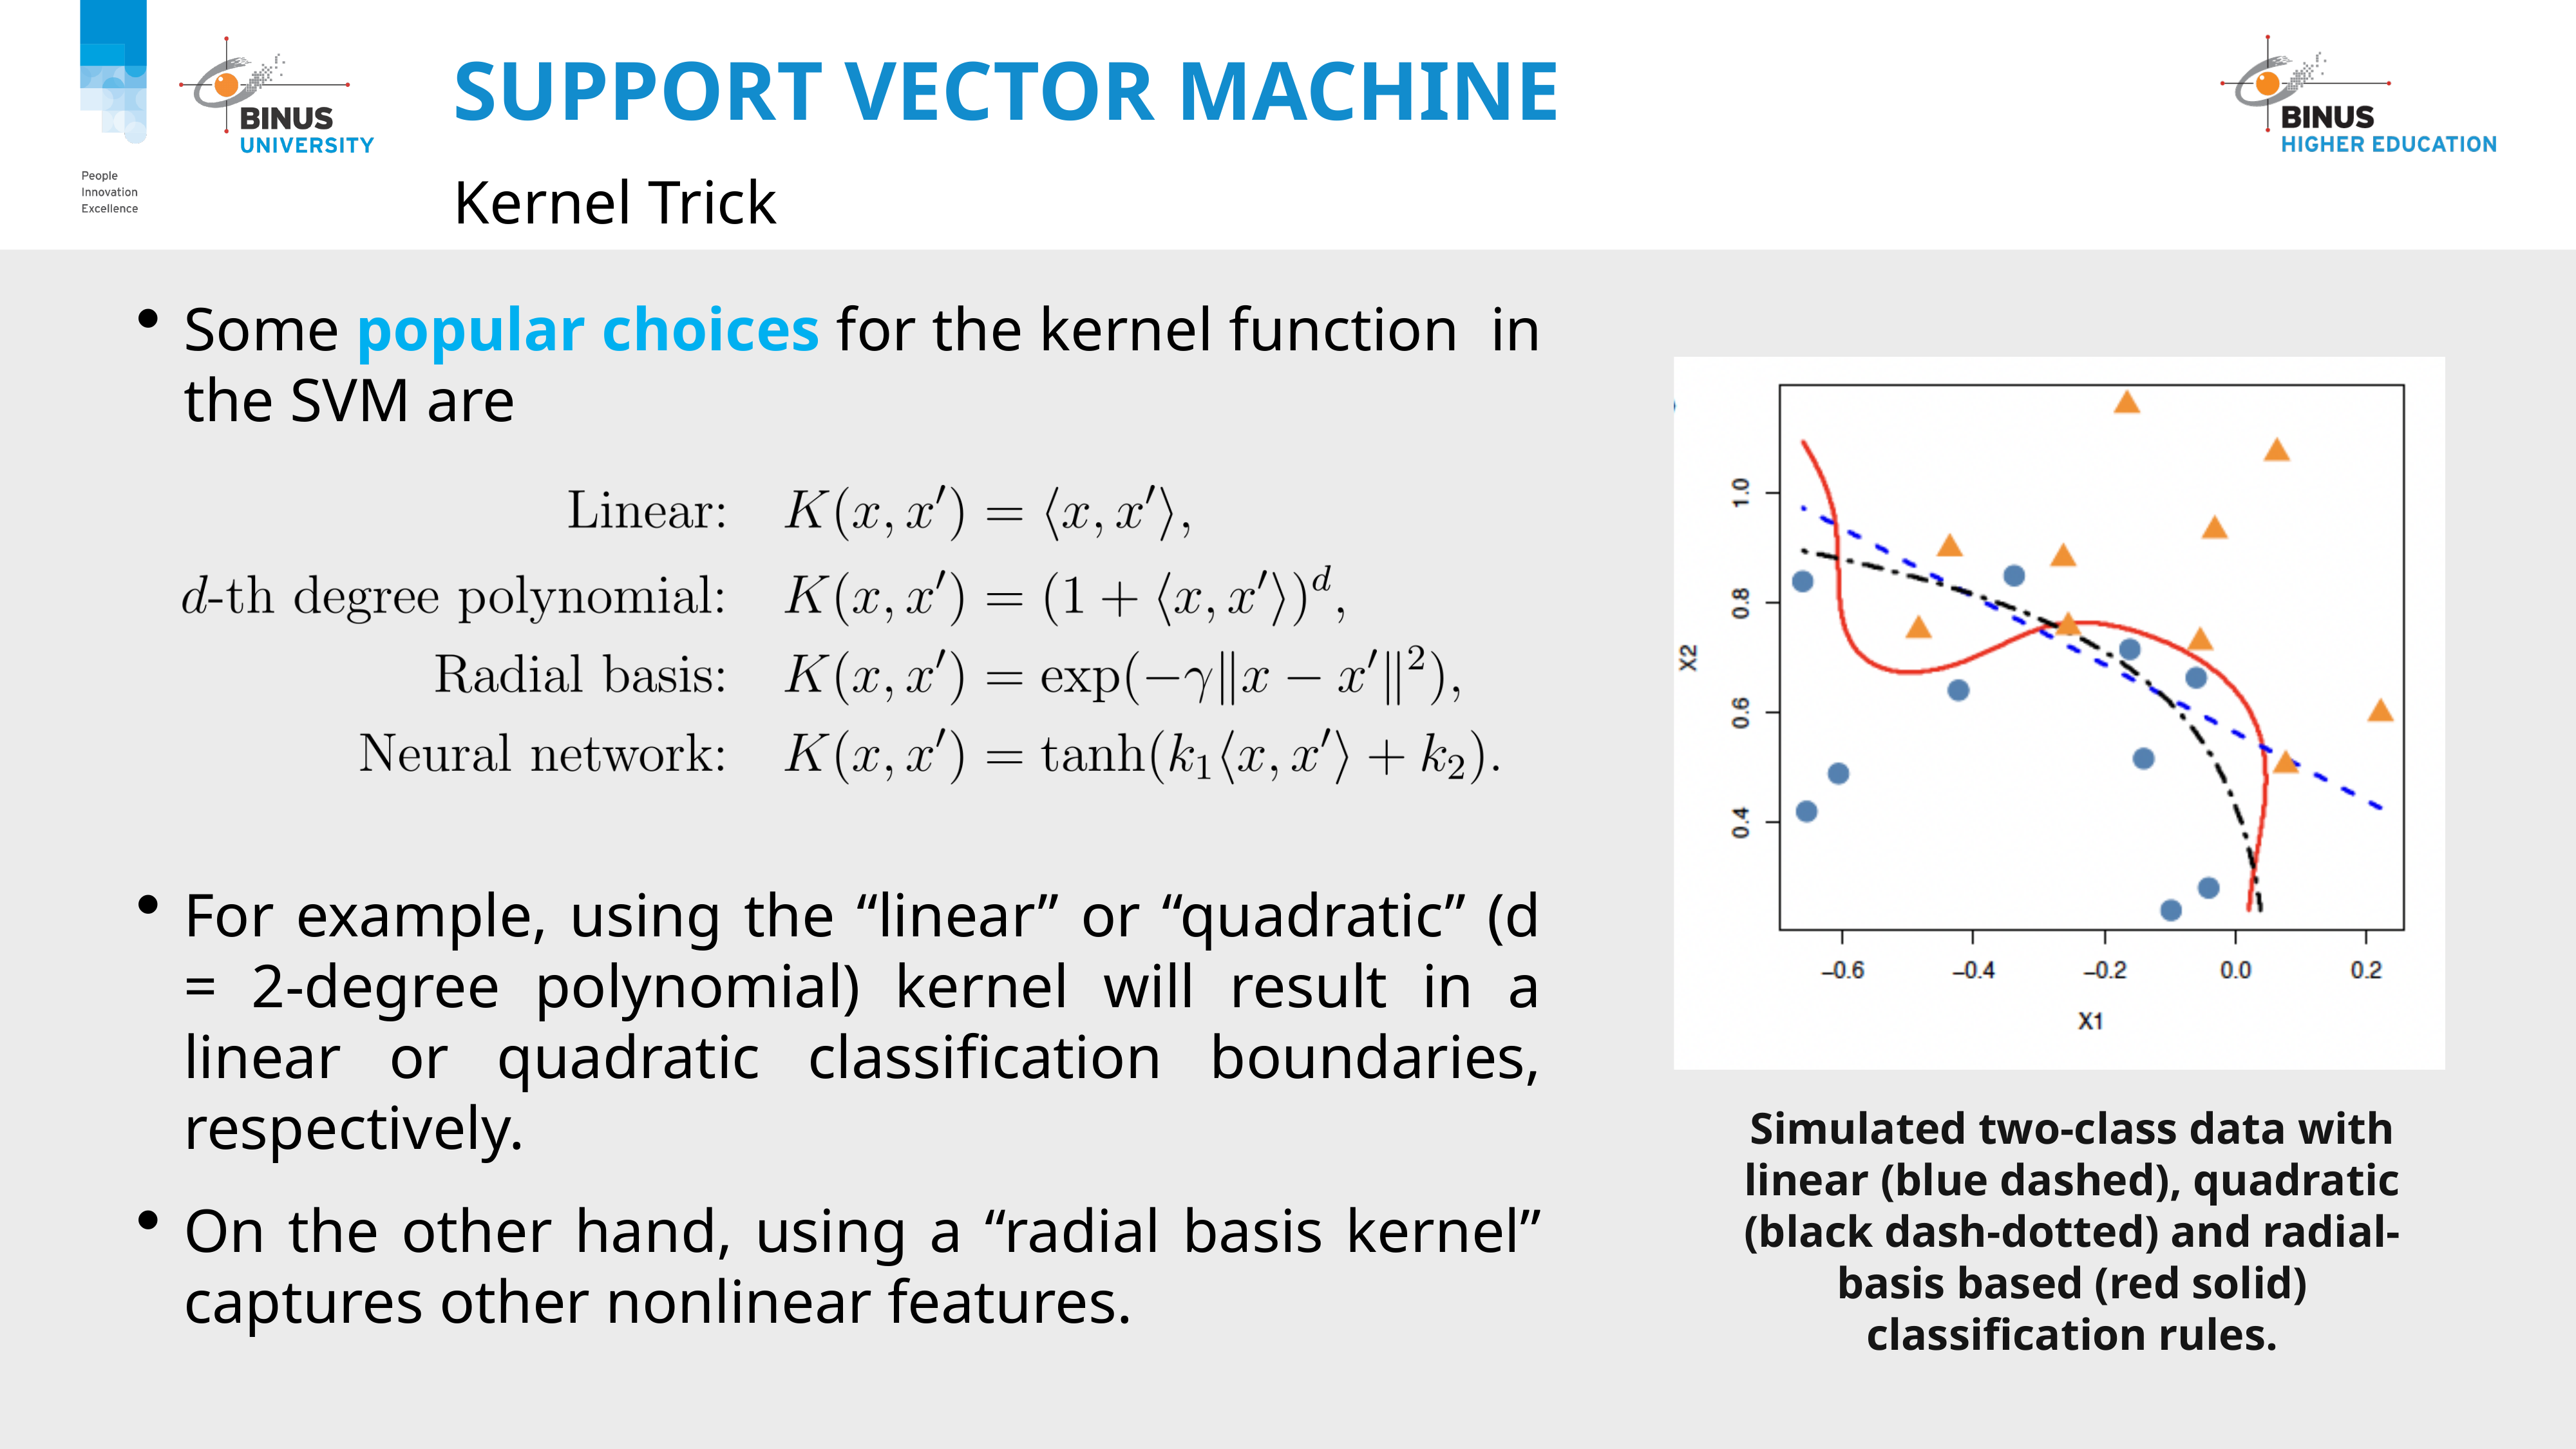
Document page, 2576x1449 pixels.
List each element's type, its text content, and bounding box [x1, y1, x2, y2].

picture [80, 66, 147, 144]
picture [81, 146, 146, 213]
picture [180, 485, 1499, 785]
picture [2199, 0, 2496, 156]
text_box Kernel Trick [448, 167, 2468, 285]
title Support Vector Machine [448, 52, 2003, 108]
picture [1674, 356, 2446, 1070]
text_box Simulated two-class data with linear (blue dashed), quadratic (black dash-dotted) and radial-basis based (red solid) classification rules. [1707, 1096, 2438, 1363]
picture [174, 25, 374, 161]
